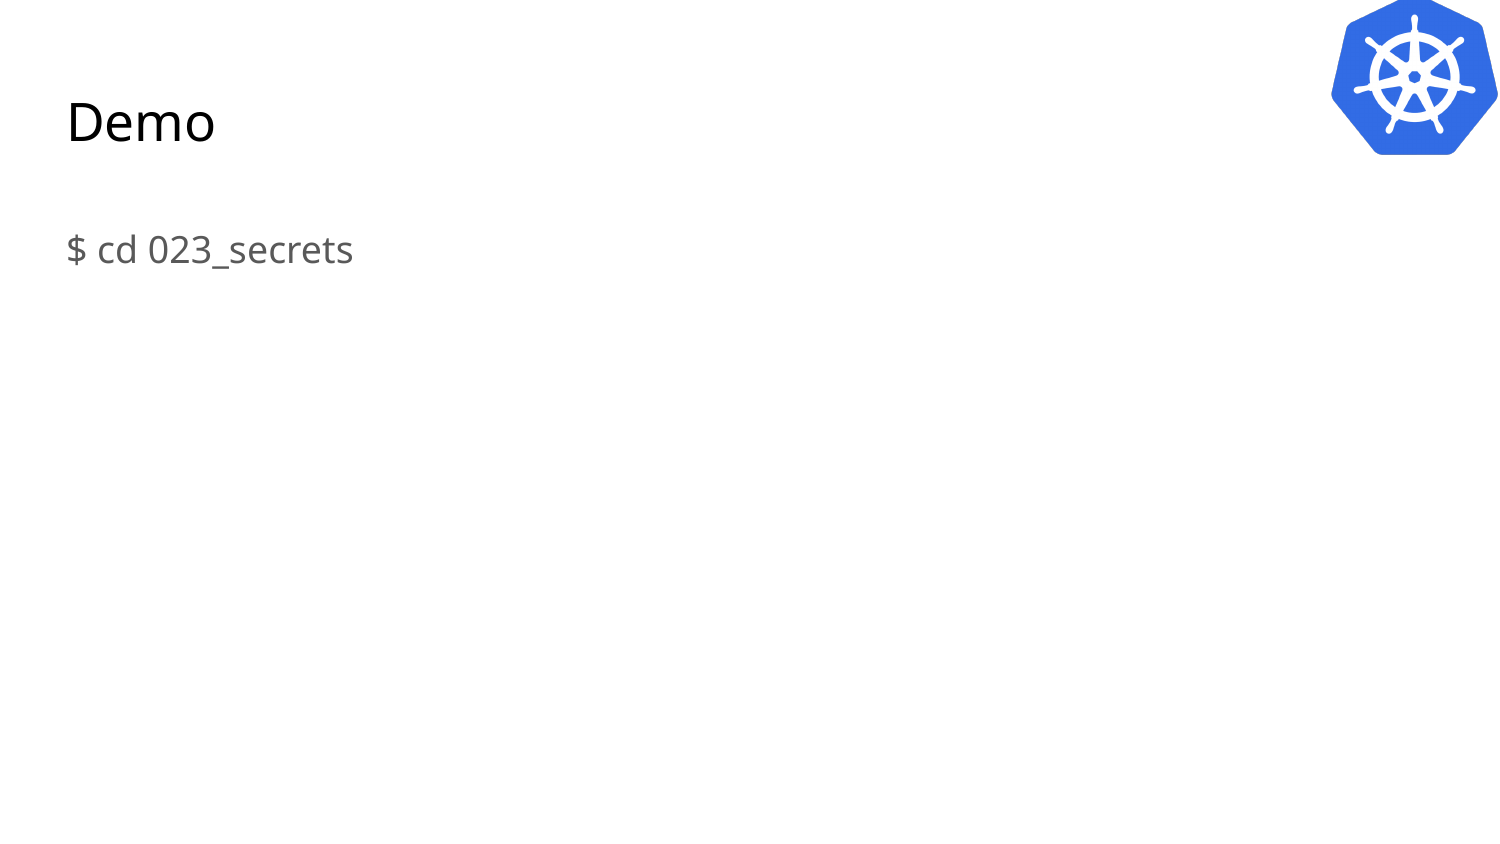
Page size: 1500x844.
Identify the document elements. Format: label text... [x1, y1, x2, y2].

picture [1329, 0, 1500, 157]
title Demo [51, 72, 1449, 167]
list $ cd 023_secrets [51, 189, 1449, 750]
